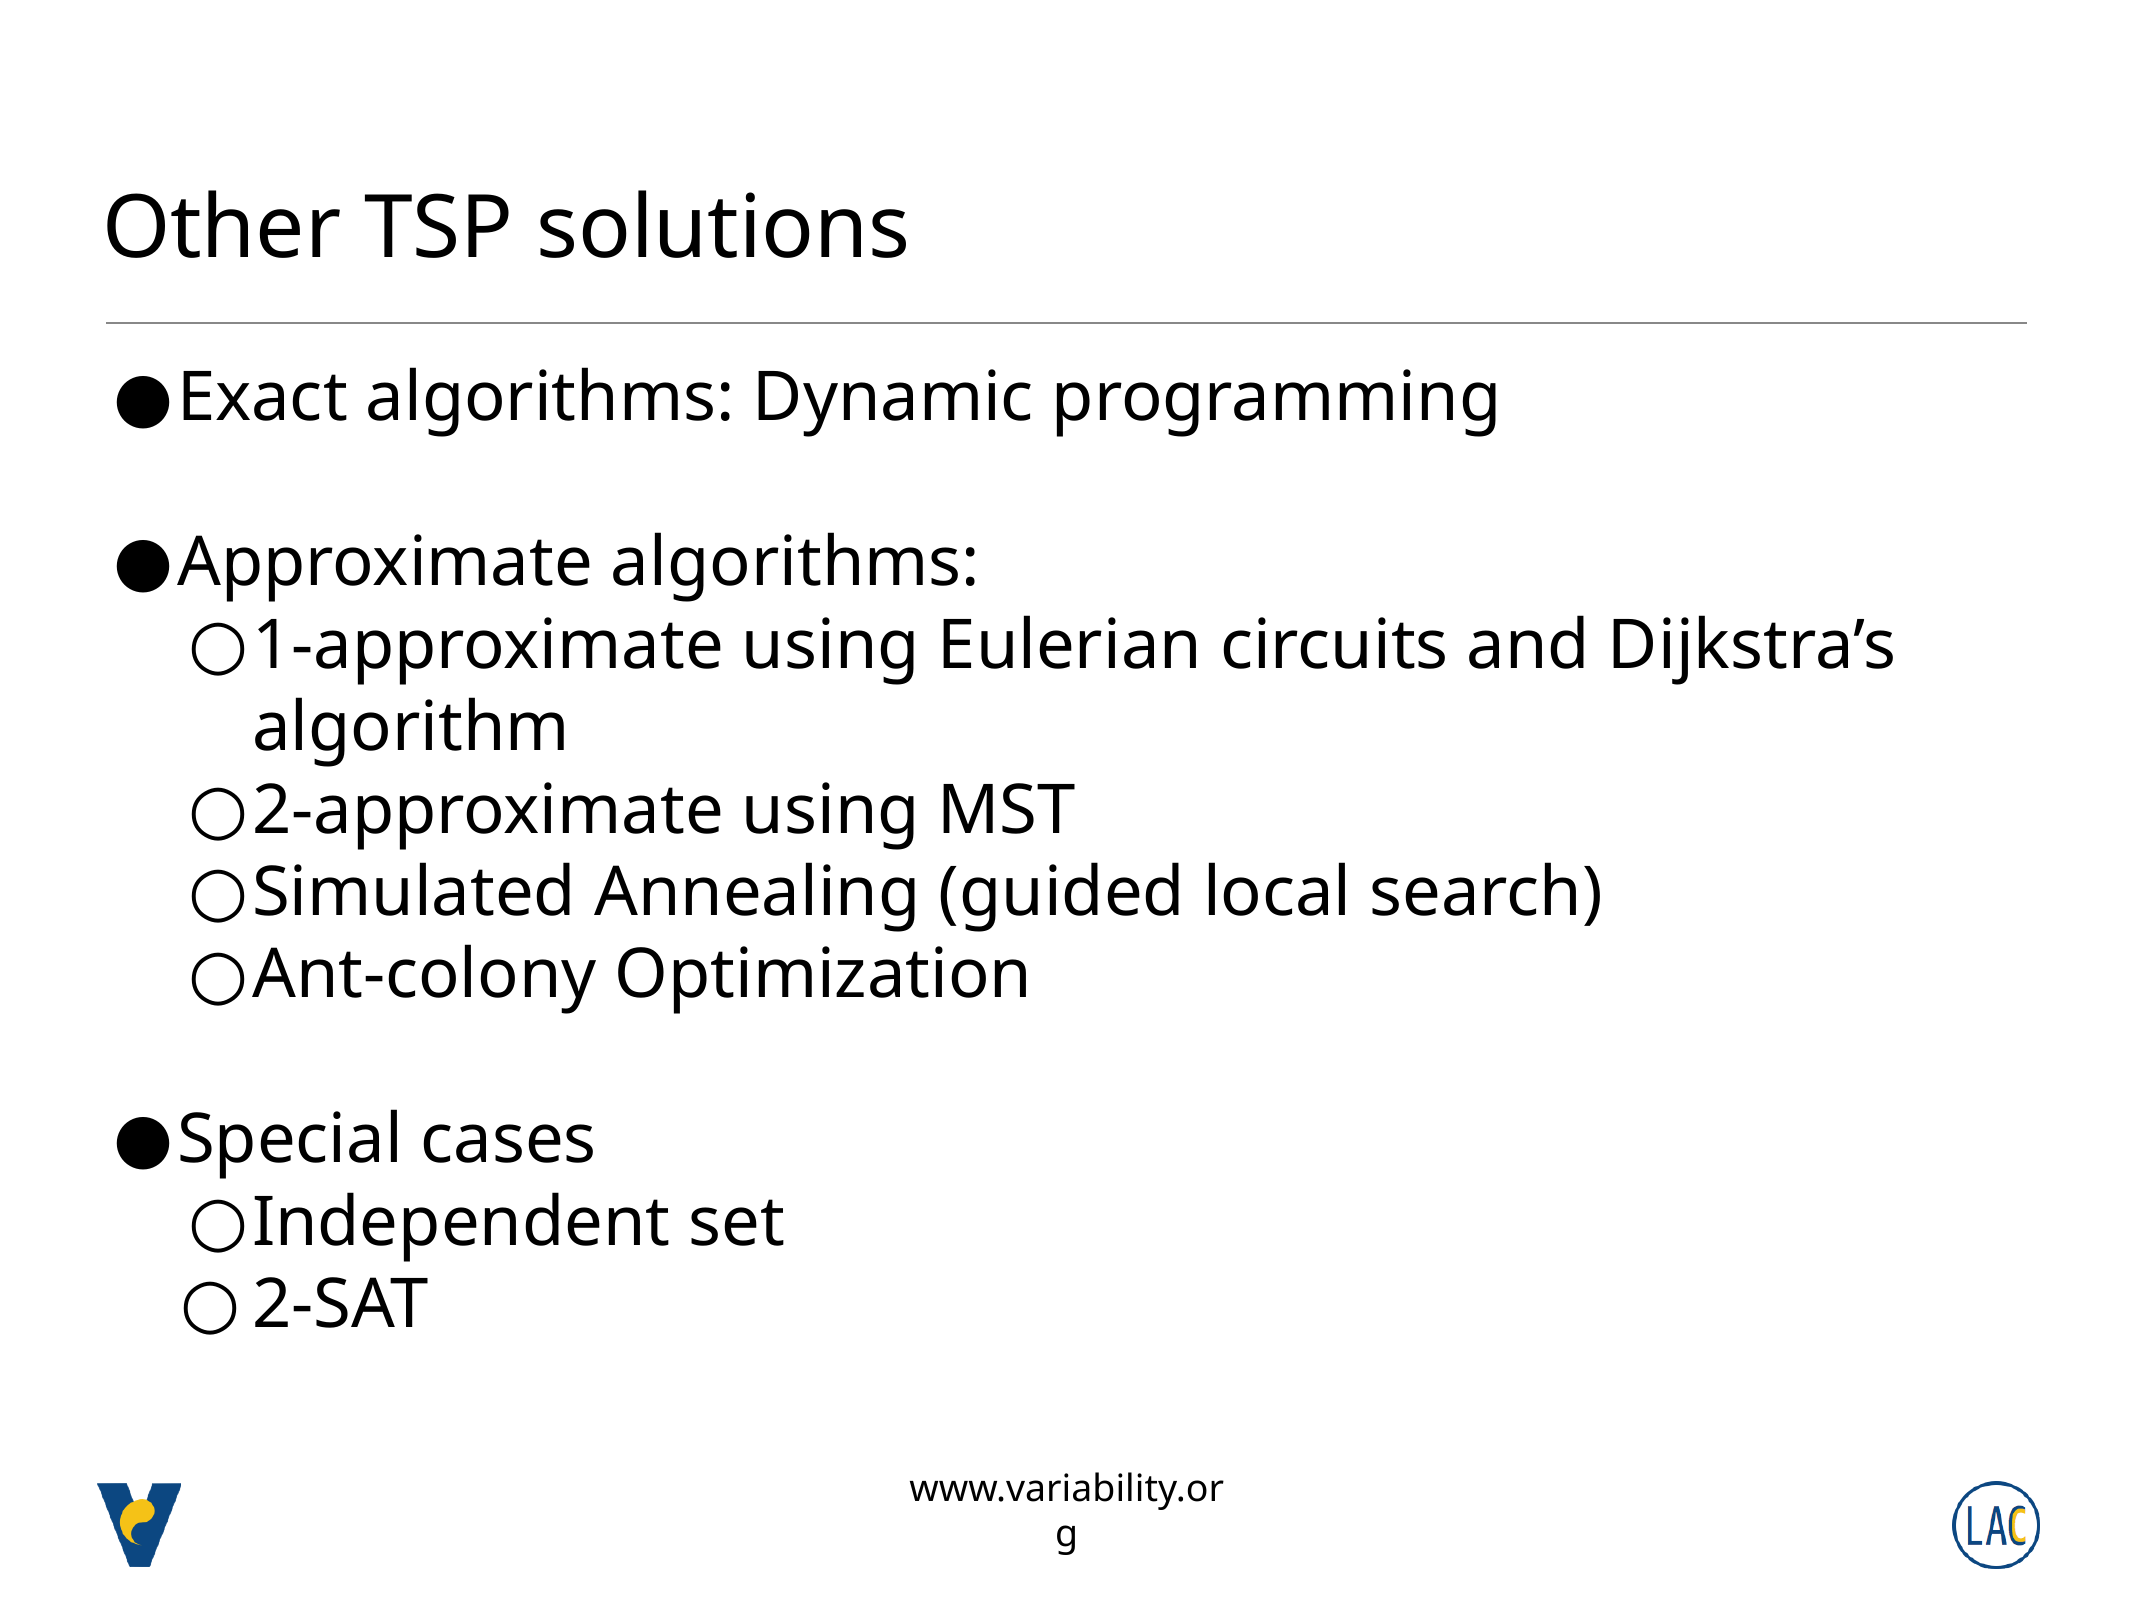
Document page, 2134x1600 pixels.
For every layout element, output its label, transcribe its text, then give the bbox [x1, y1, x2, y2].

list Exact algorithms: Dynamic programming Approximate algorithms: 1-approximate using Eulerian circuits and Dijkstra’s algorithm 2-approximate using MST Simulated Annealing (guided local search) Ant-colony Optimization Special cases Independent set 2-SAT [93, 343, 2011, 1024]
picture [97, 1483, 181, 1567]
title Other TSP solutions [93, 54, 2040, 284]
picture [1952, 1481, 2040, 1569]
